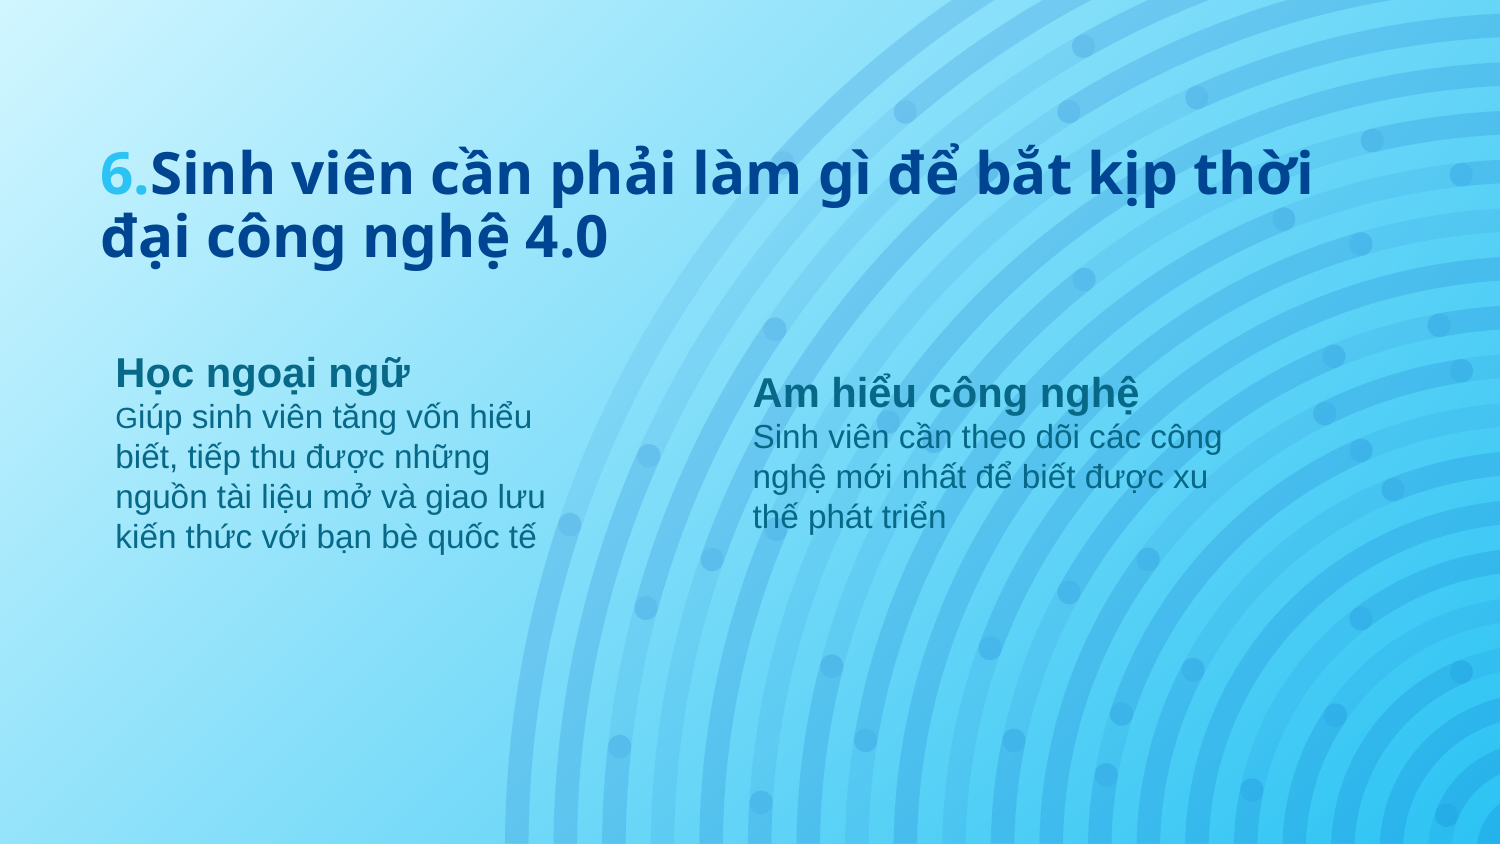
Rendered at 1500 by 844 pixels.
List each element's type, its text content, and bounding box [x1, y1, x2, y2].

text_box Am hiểu công nghệ Sinh viên cần theo dõi các công nghệ mới nhất để biết được xu thế phát triển [738, 358, 1268, 543]
text_box Học ngoại ngữ Giúp sinh viên tăng vốn hiểu biết, tiếp thu được những nguồn tài liệu mở và giao lưu kiến thức với bạn bè quốc tế [100, 338, 590, 563]
title 6.Sinh viên cần phải làm gì để bắt kịp thời đại công nghệ 4.0 [100, 125, 1376, 270]
